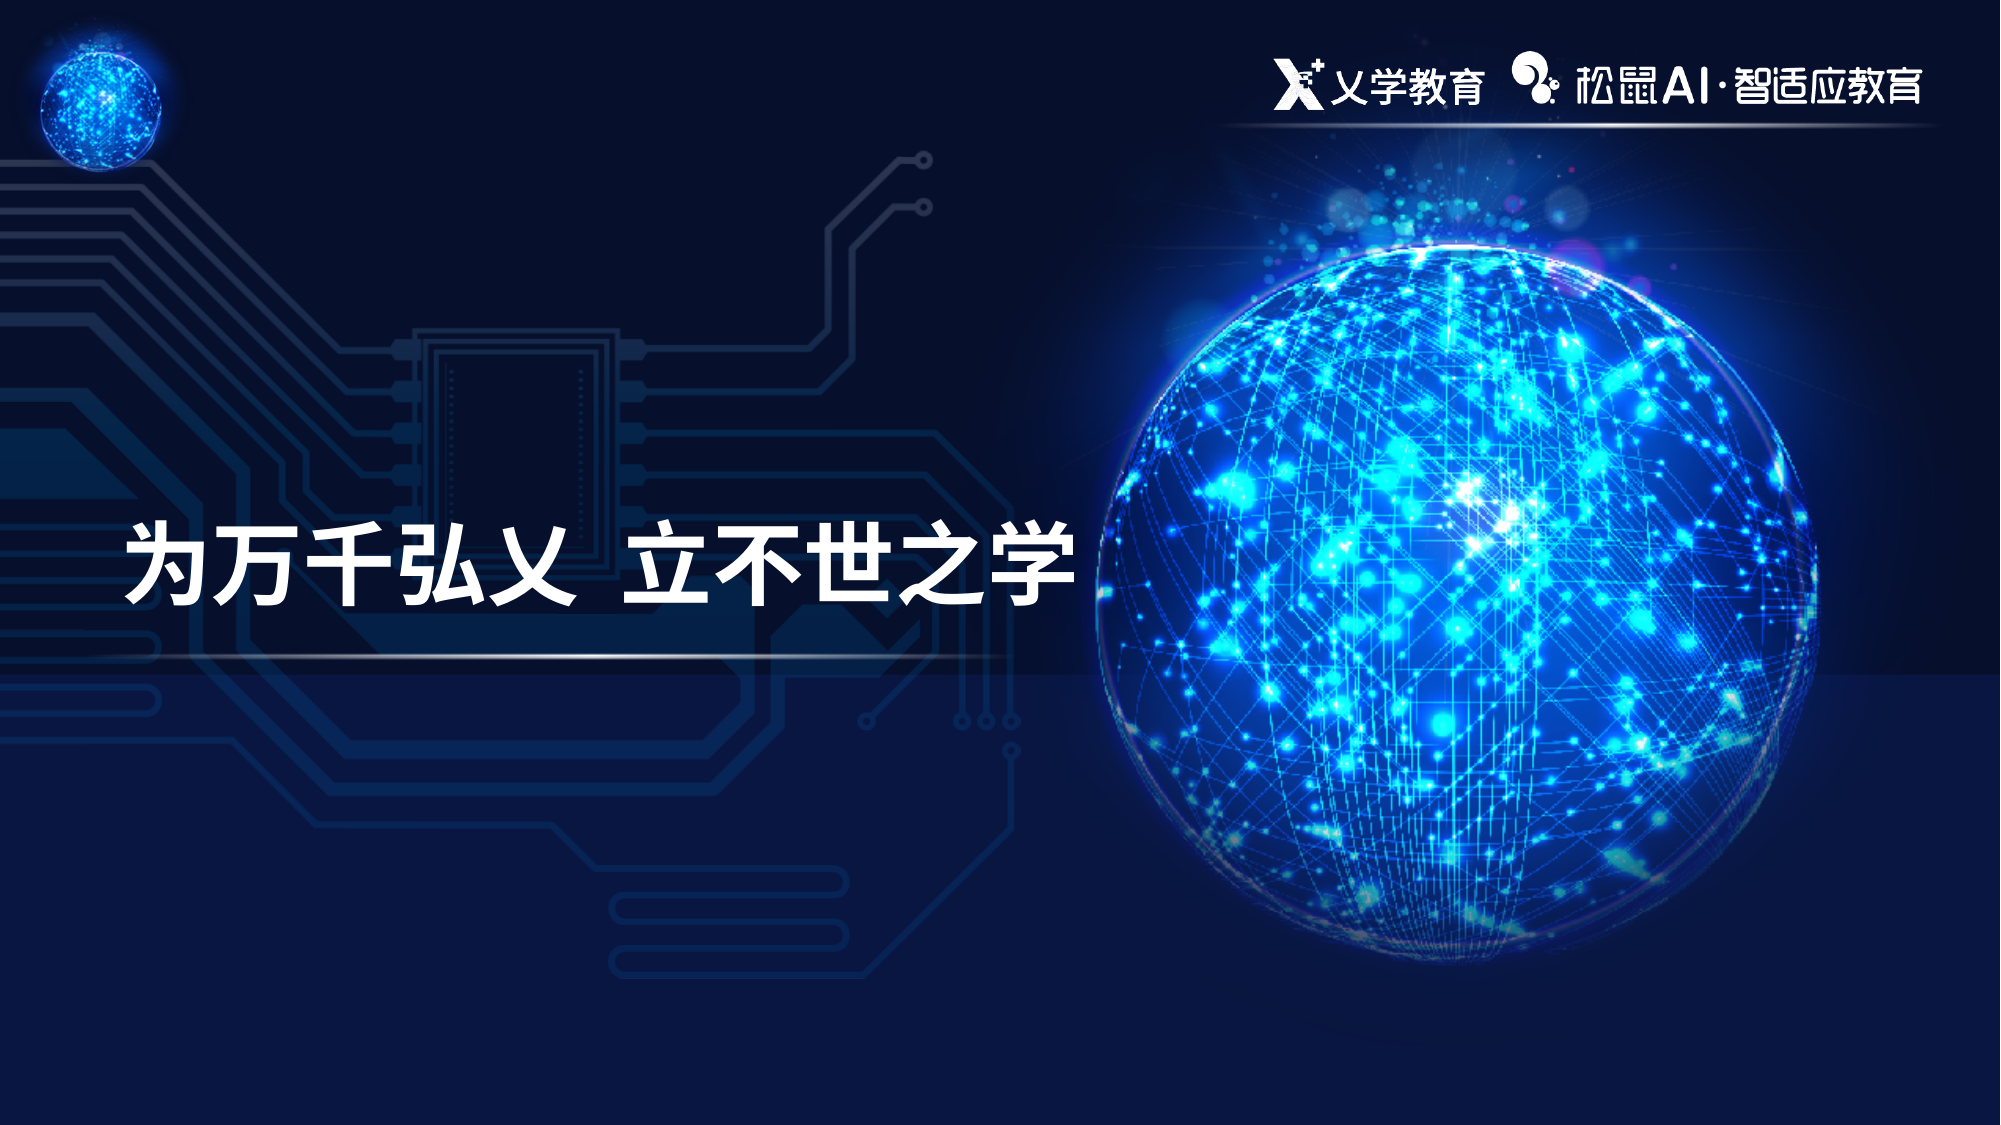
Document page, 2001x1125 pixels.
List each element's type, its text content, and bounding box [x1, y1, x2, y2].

text_box 为万千弘乂 立不世之学 [111, 498, 1382, 625]
picture [0, 7, 1999, 1072]
